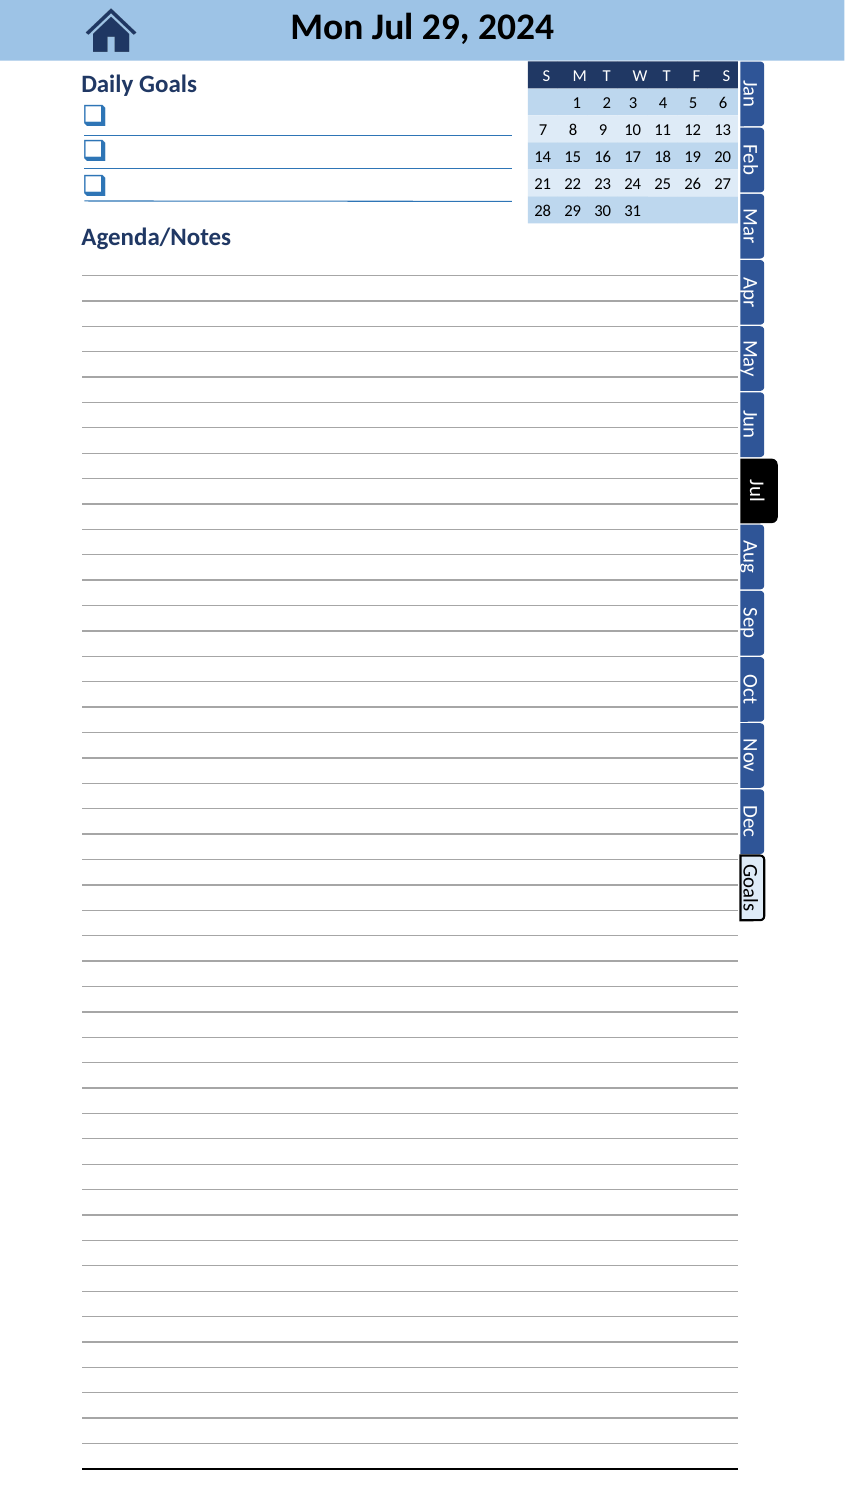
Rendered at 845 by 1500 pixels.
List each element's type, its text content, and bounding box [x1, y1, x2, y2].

list Mon Jul 29, 2024 [190, 0, 655, 61]
picture [82, 1, 140, 59]
